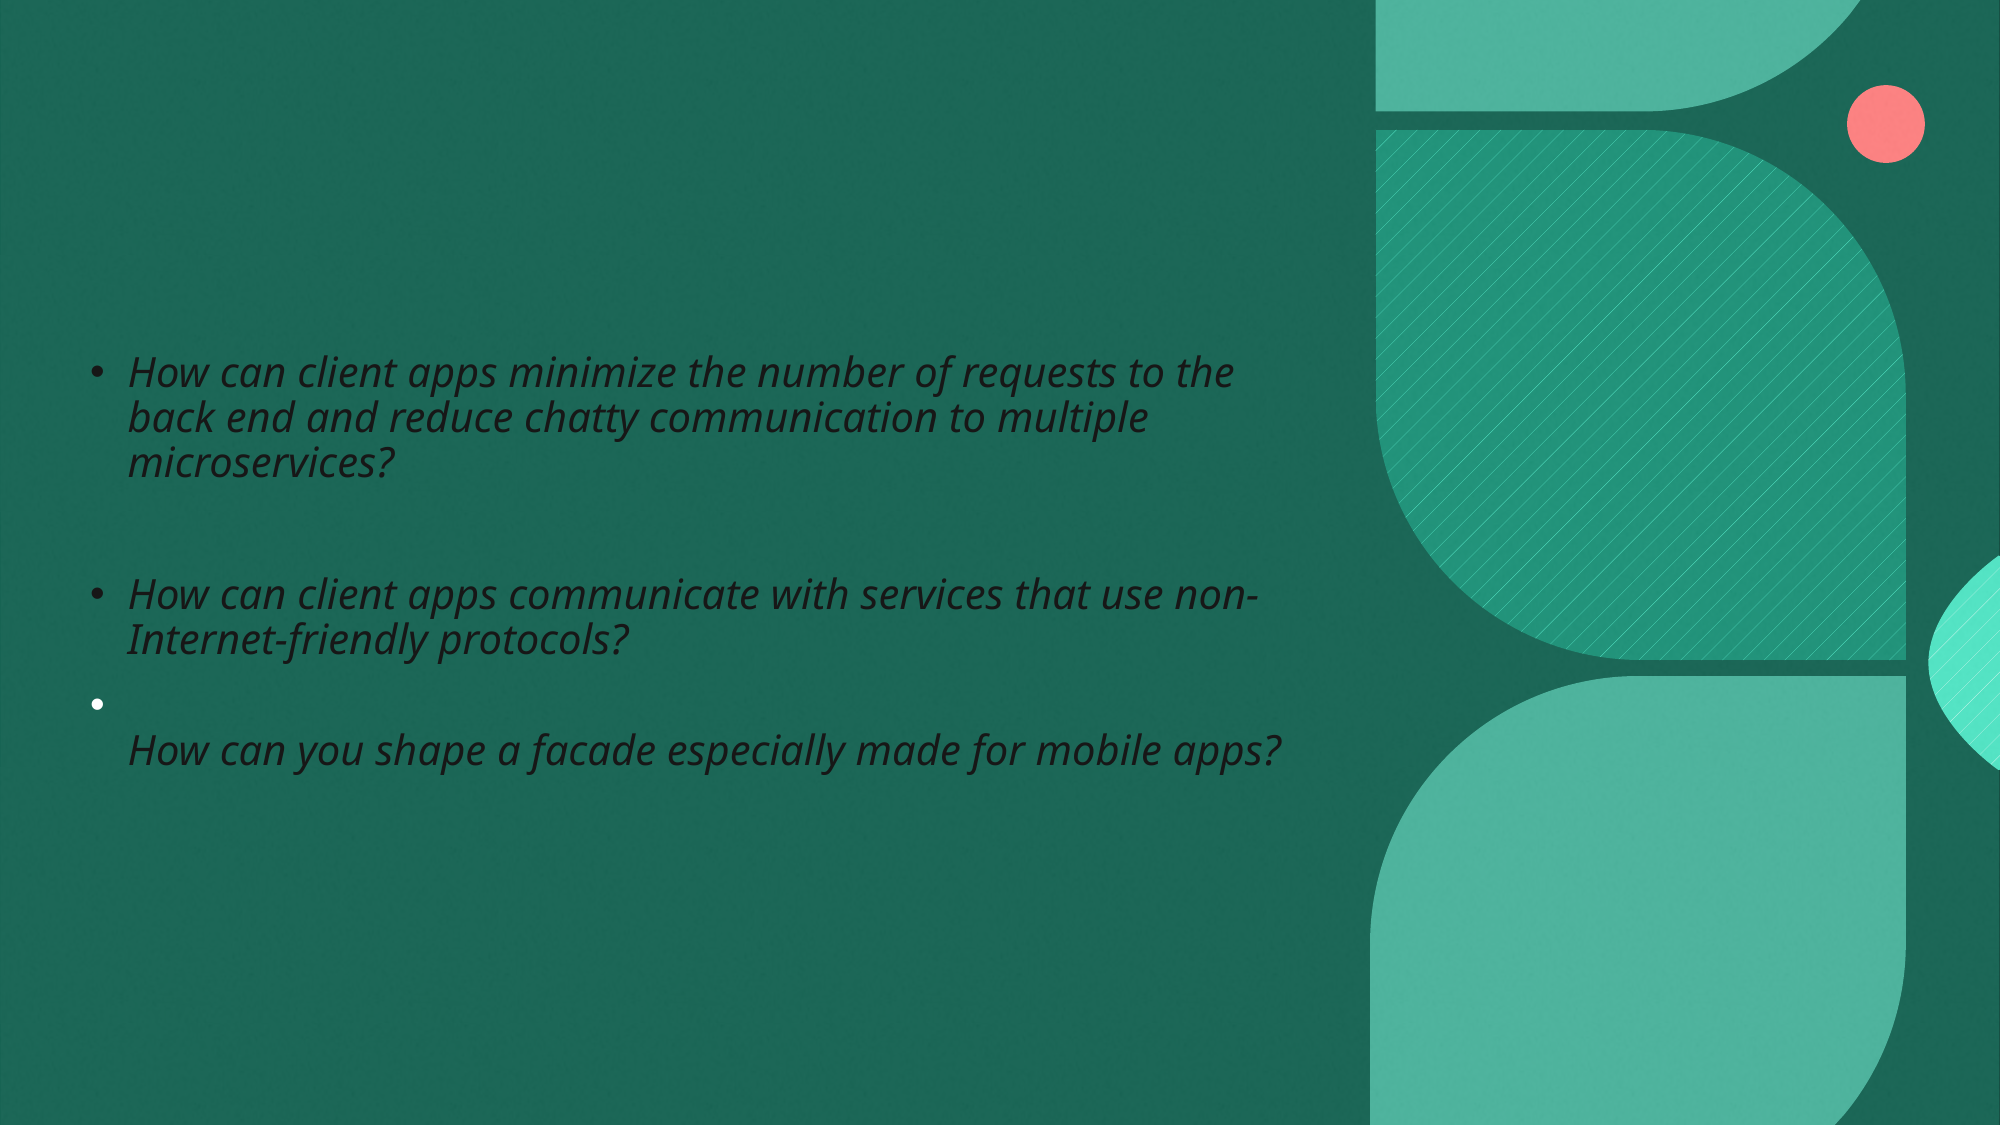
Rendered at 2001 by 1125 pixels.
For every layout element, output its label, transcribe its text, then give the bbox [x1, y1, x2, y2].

list How can client apps minimize the number of requests to the back end and reduce chatty communication to multiple microservices? How can client apps communicate with services that use non-Internet-friendly protocols? How can you shape a facade especially made for mobile apps? [75, 343, 1336, 1014]
